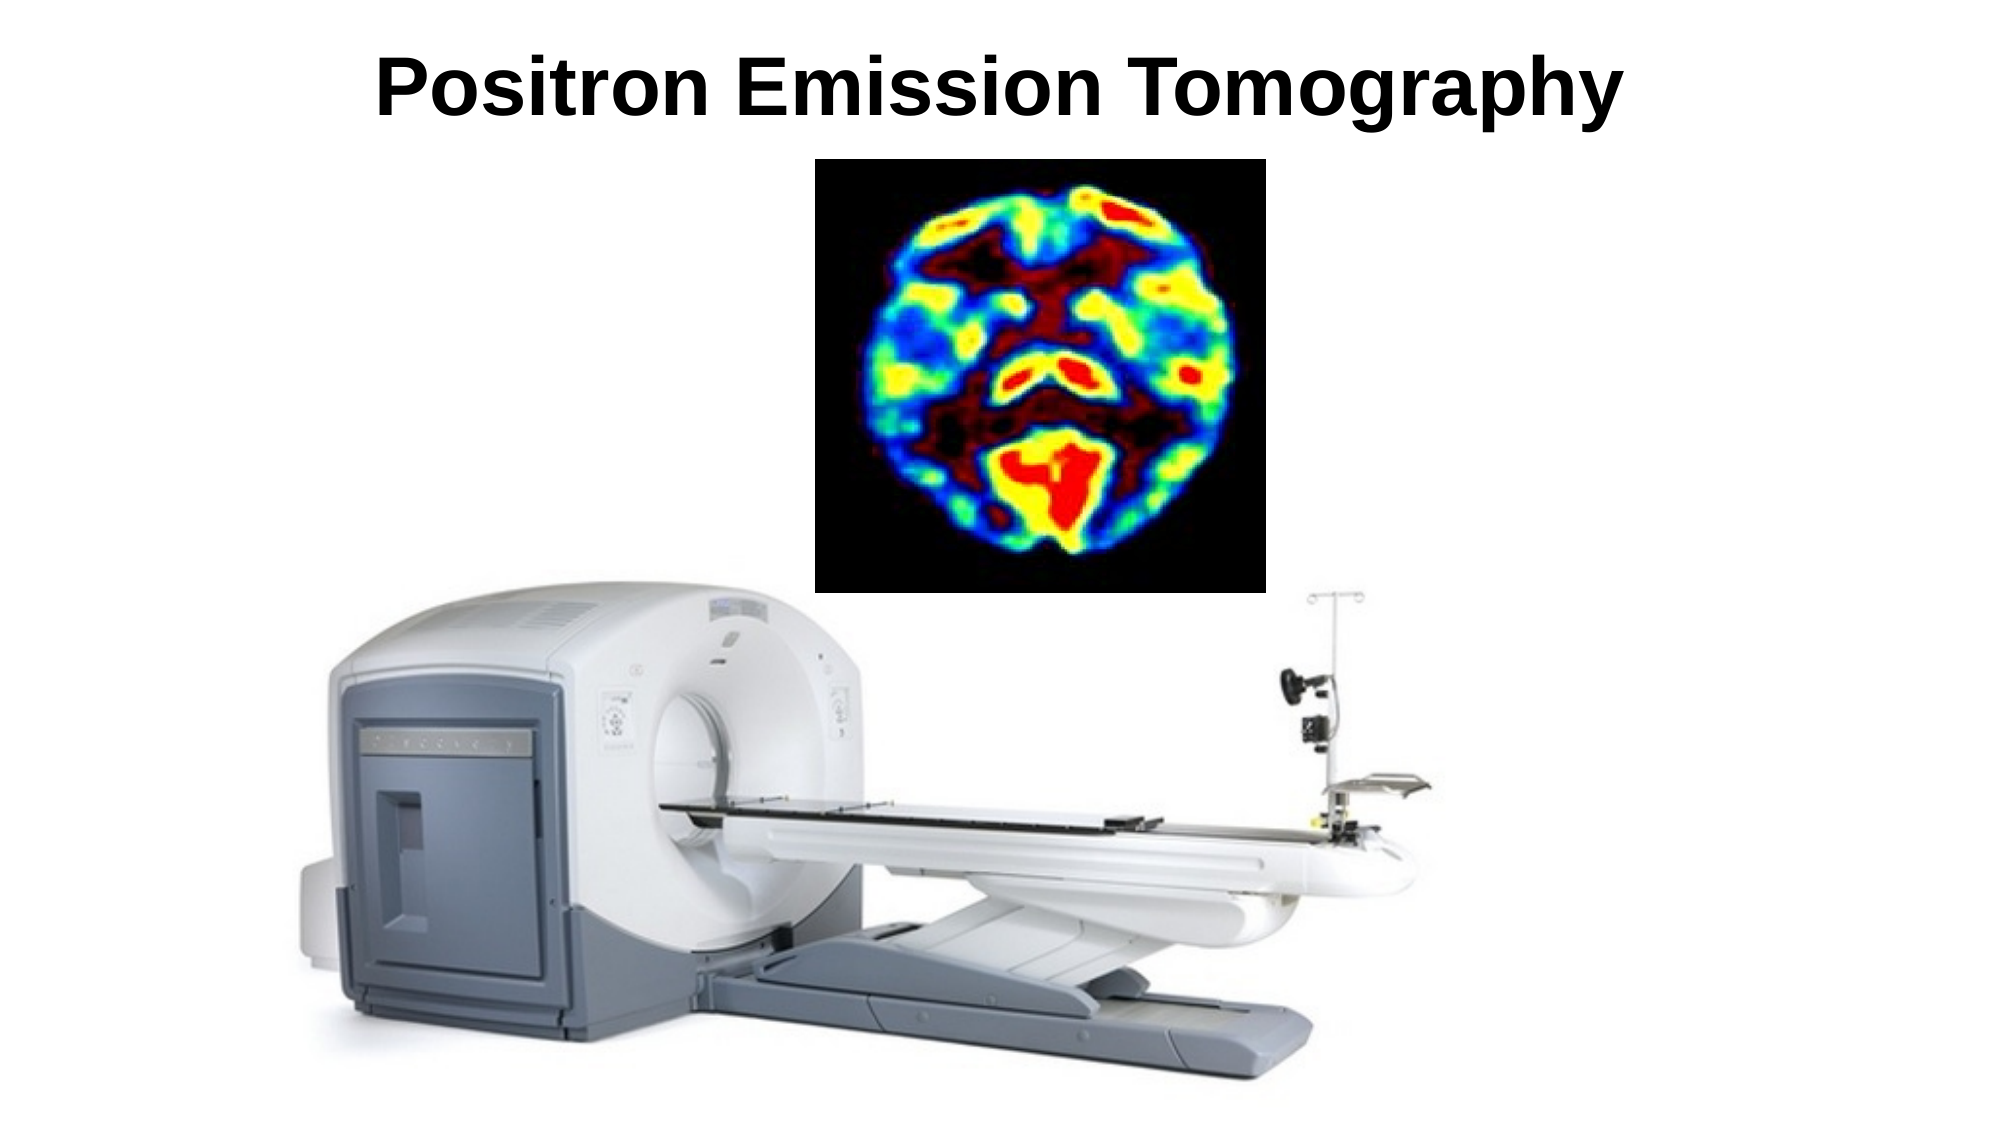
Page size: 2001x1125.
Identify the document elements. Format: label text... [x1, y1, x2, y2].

picture [262, 159, 1457, 1125]
text_box Positron Emission Tomography [275, 24, 1725, 137]
